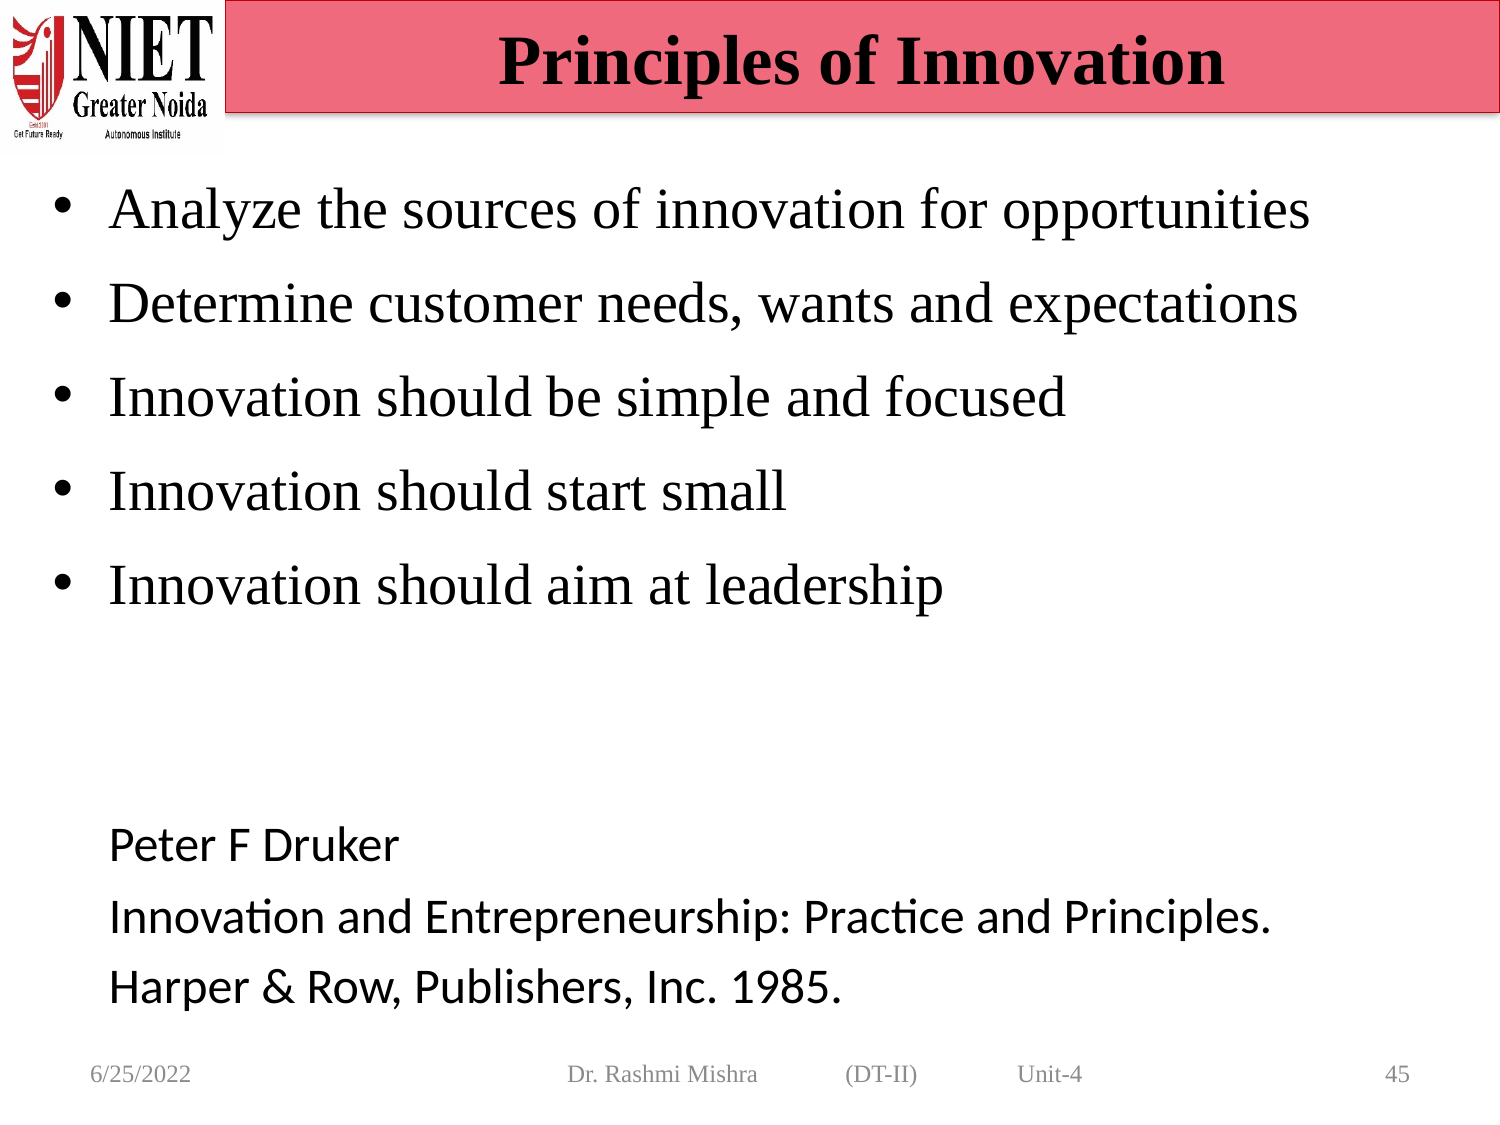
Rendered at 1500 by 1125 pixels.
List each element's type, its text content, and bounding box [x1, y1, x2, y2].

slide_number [75, 1042, 412, 1103]
text_box Principles of Innovation [226, 0, 1500, 113]
picture [0, 0, 226, 156]
slide_number 45 [1074, 1042, 1425, 1103]
list Analyze the sources of innovation for opportunities Determine customer needs, wants and expectations Innovation should be simple and focused Innovation should start small Innovation should aim at leadership Peter F Druker Innovation and Entrepreneurship: Practice and Principles. Harper & Row, Publishers, Inc. 1985. [37, 162, 1463, 1025]
footer Dr. Rashmi Mishra (DT-II) Unit-4 [412, 1042, 1074, 1103]
